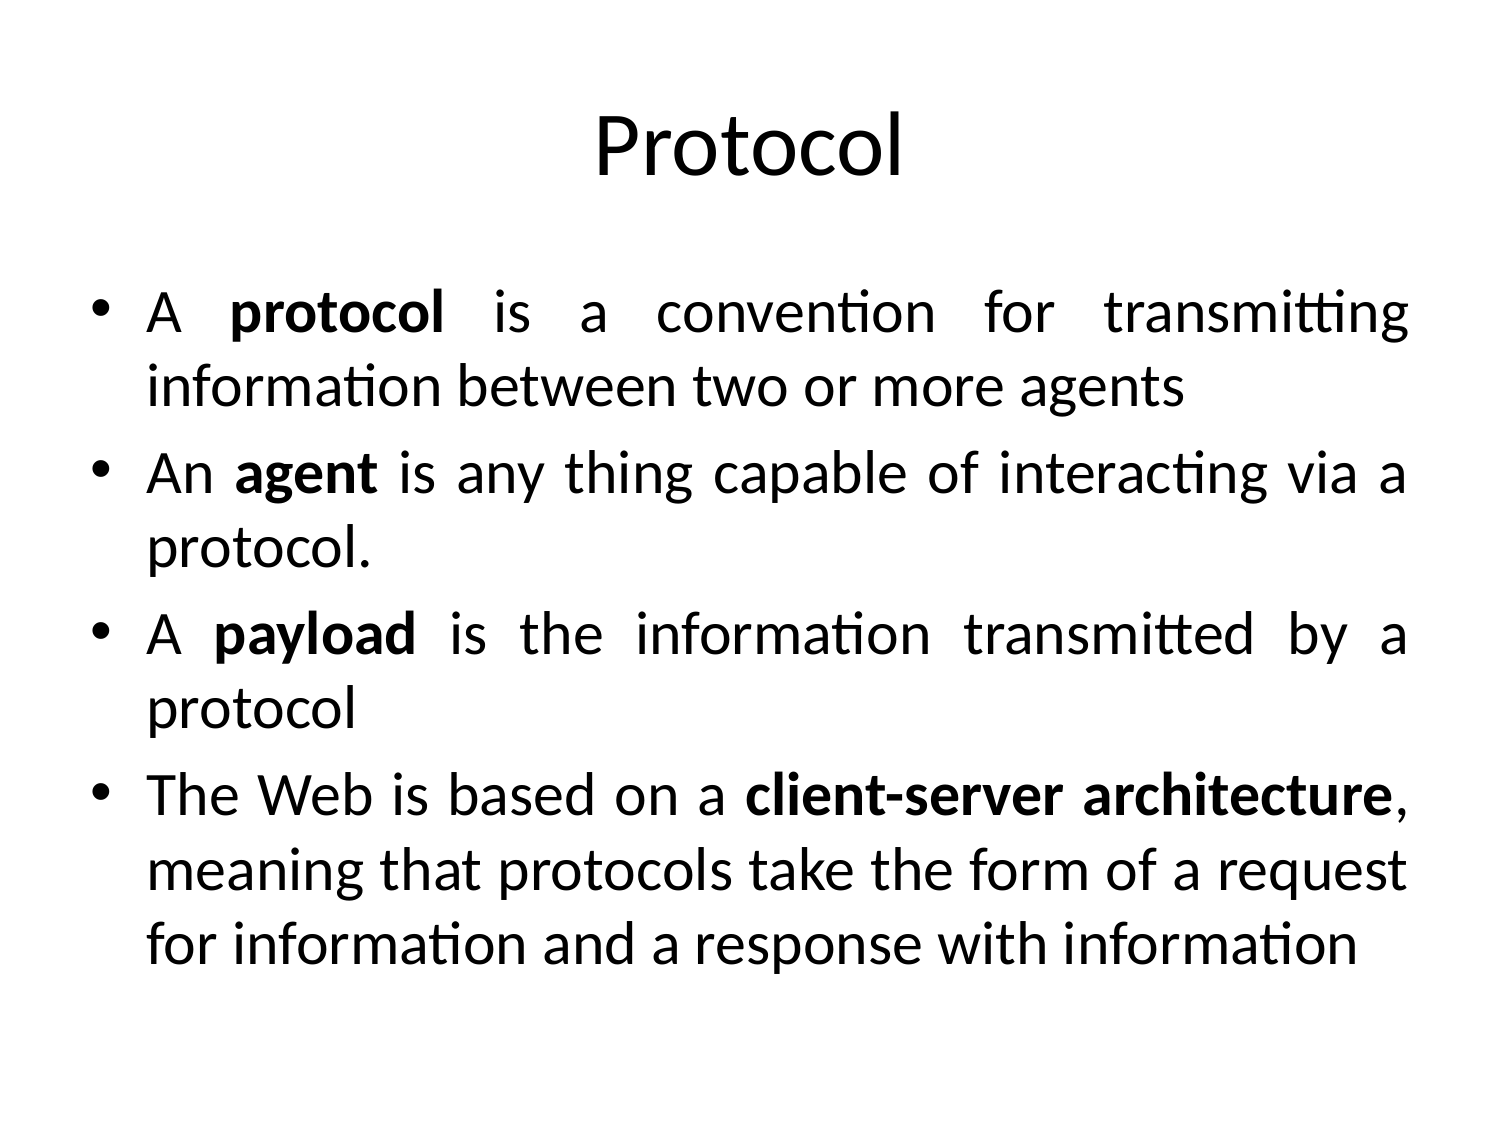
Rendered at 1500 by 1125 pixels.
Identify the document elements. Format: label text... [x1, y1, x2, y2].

title Protocol [75, 45, 1425, 233]
list A protocol is a convention for transmitting information between two or more agents An agent is any thing capable of interacting via a protocol. A payload is the information transmitted by a protocol The Web is based on a client-server architecture, meaning that protocols take the form of a request for information and a response with information [75, 262, 1425, 1005]
